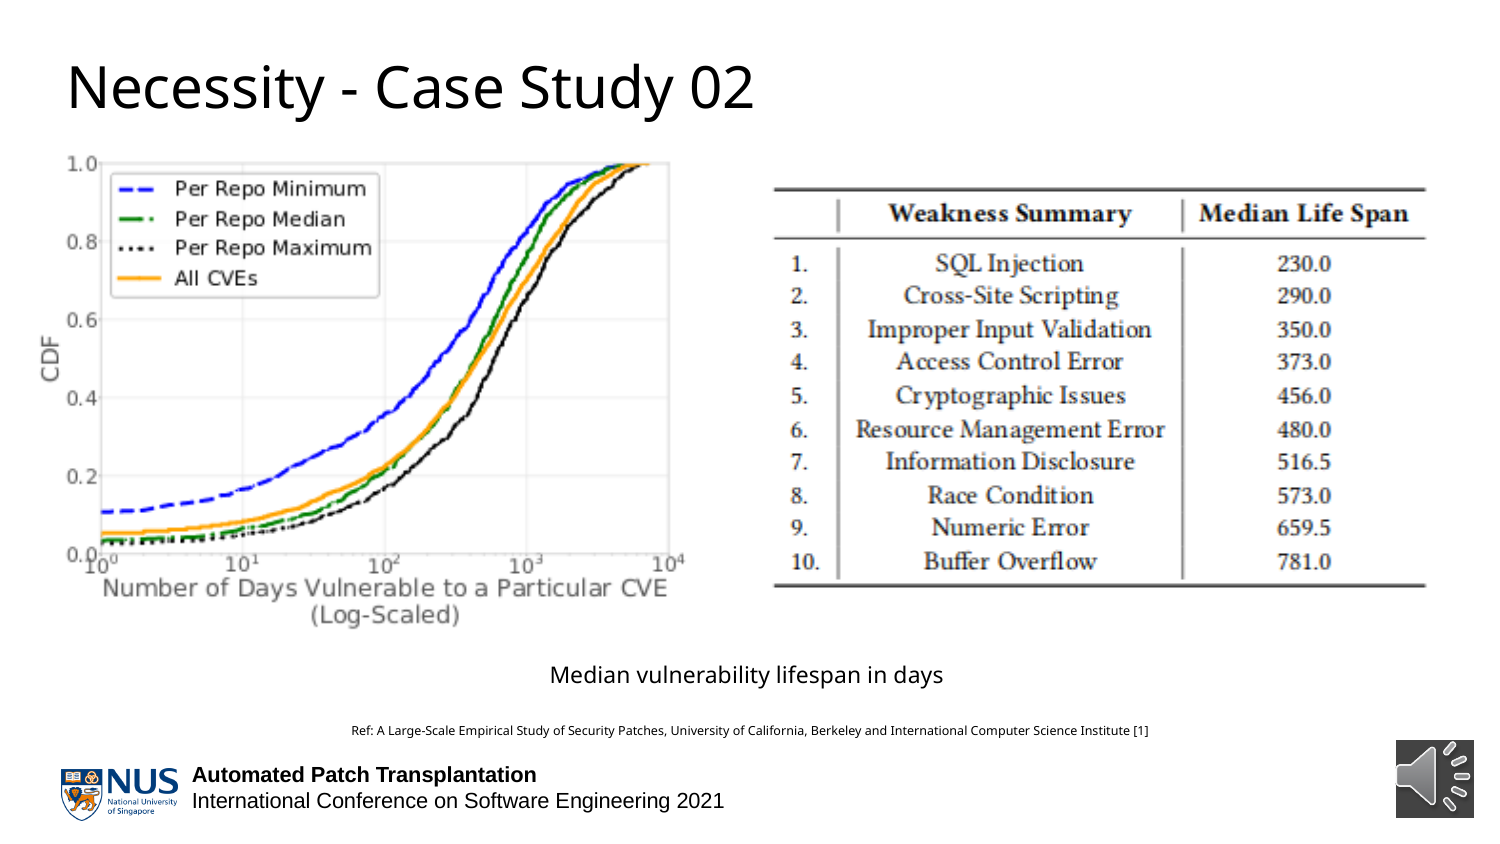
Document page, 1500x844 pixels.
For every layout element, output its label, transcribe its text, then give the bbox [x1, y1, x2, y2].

text_box Median vulnerability lifespan in days [125, 645, 1375, 694]
text_box Automated Patch Transplantation International Conference on Software Engineering 2021 [177, 756, 1029, 820]
title Necessity - Case Study 02 [51, 35, 1449, 130]
picture [61, 767, 178, 822]
text_box Ref: A Large-Scale Empirical Study of Security Patches, University of California, Berkeley and International Computer Science Institute [1] [125, 707, 1375, 756]
picture [38, 141, 1463, 655]
slide_number 6 [1389, 764, 1480, 830]
picture [1394, 738, 1476, 819]
